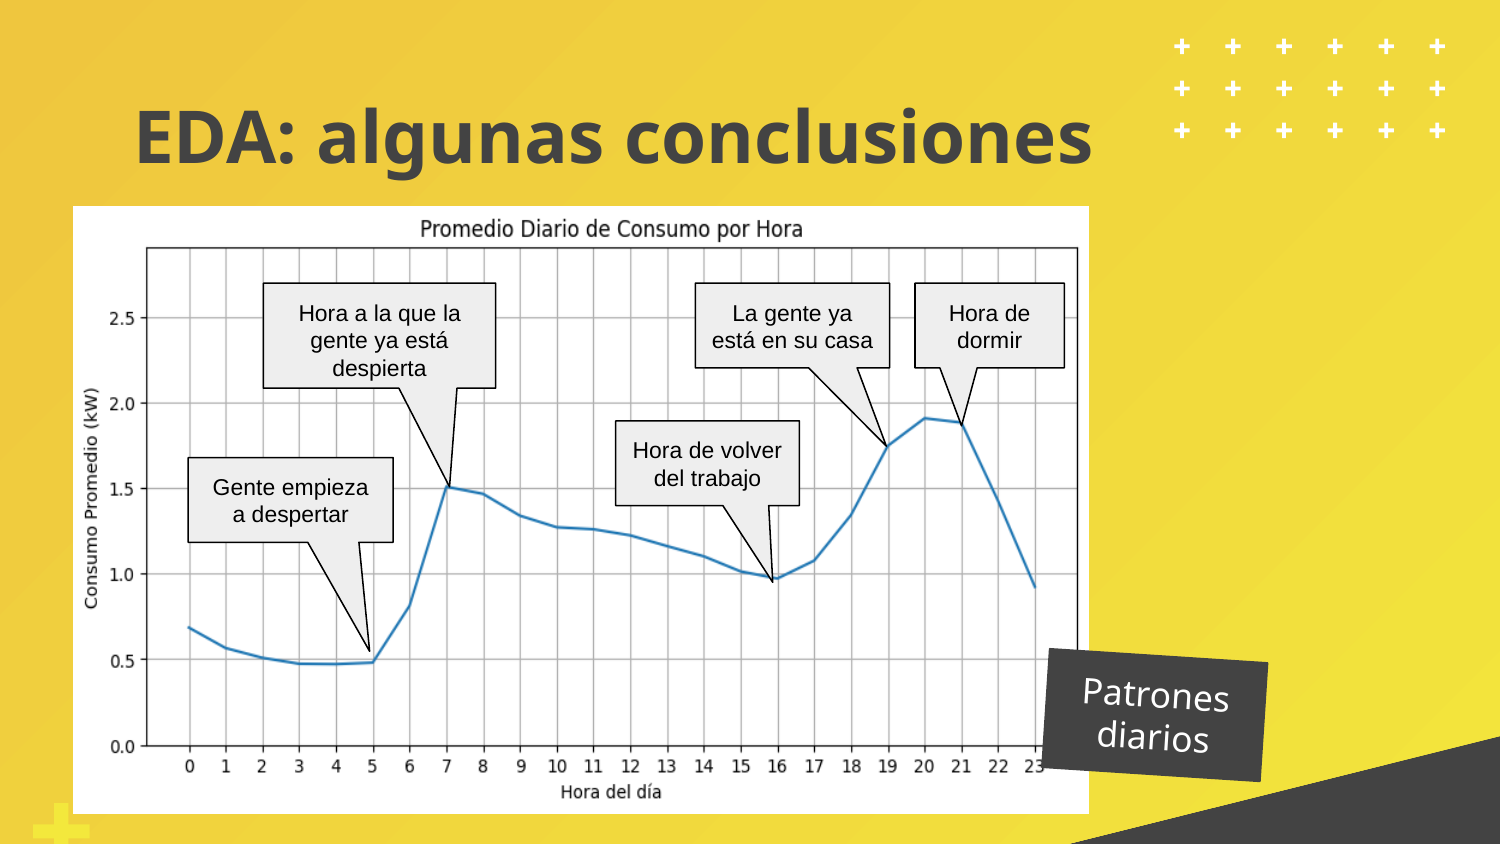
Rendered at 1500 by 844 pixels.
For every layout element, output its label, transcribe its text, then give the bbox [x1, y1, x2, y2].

text_box Patrones diarios [1093, 651, 1268, 782]
picture [72, 206, 1089, 814]
title EDA: algunas conclusiones [118, 76, 1382, 170]
